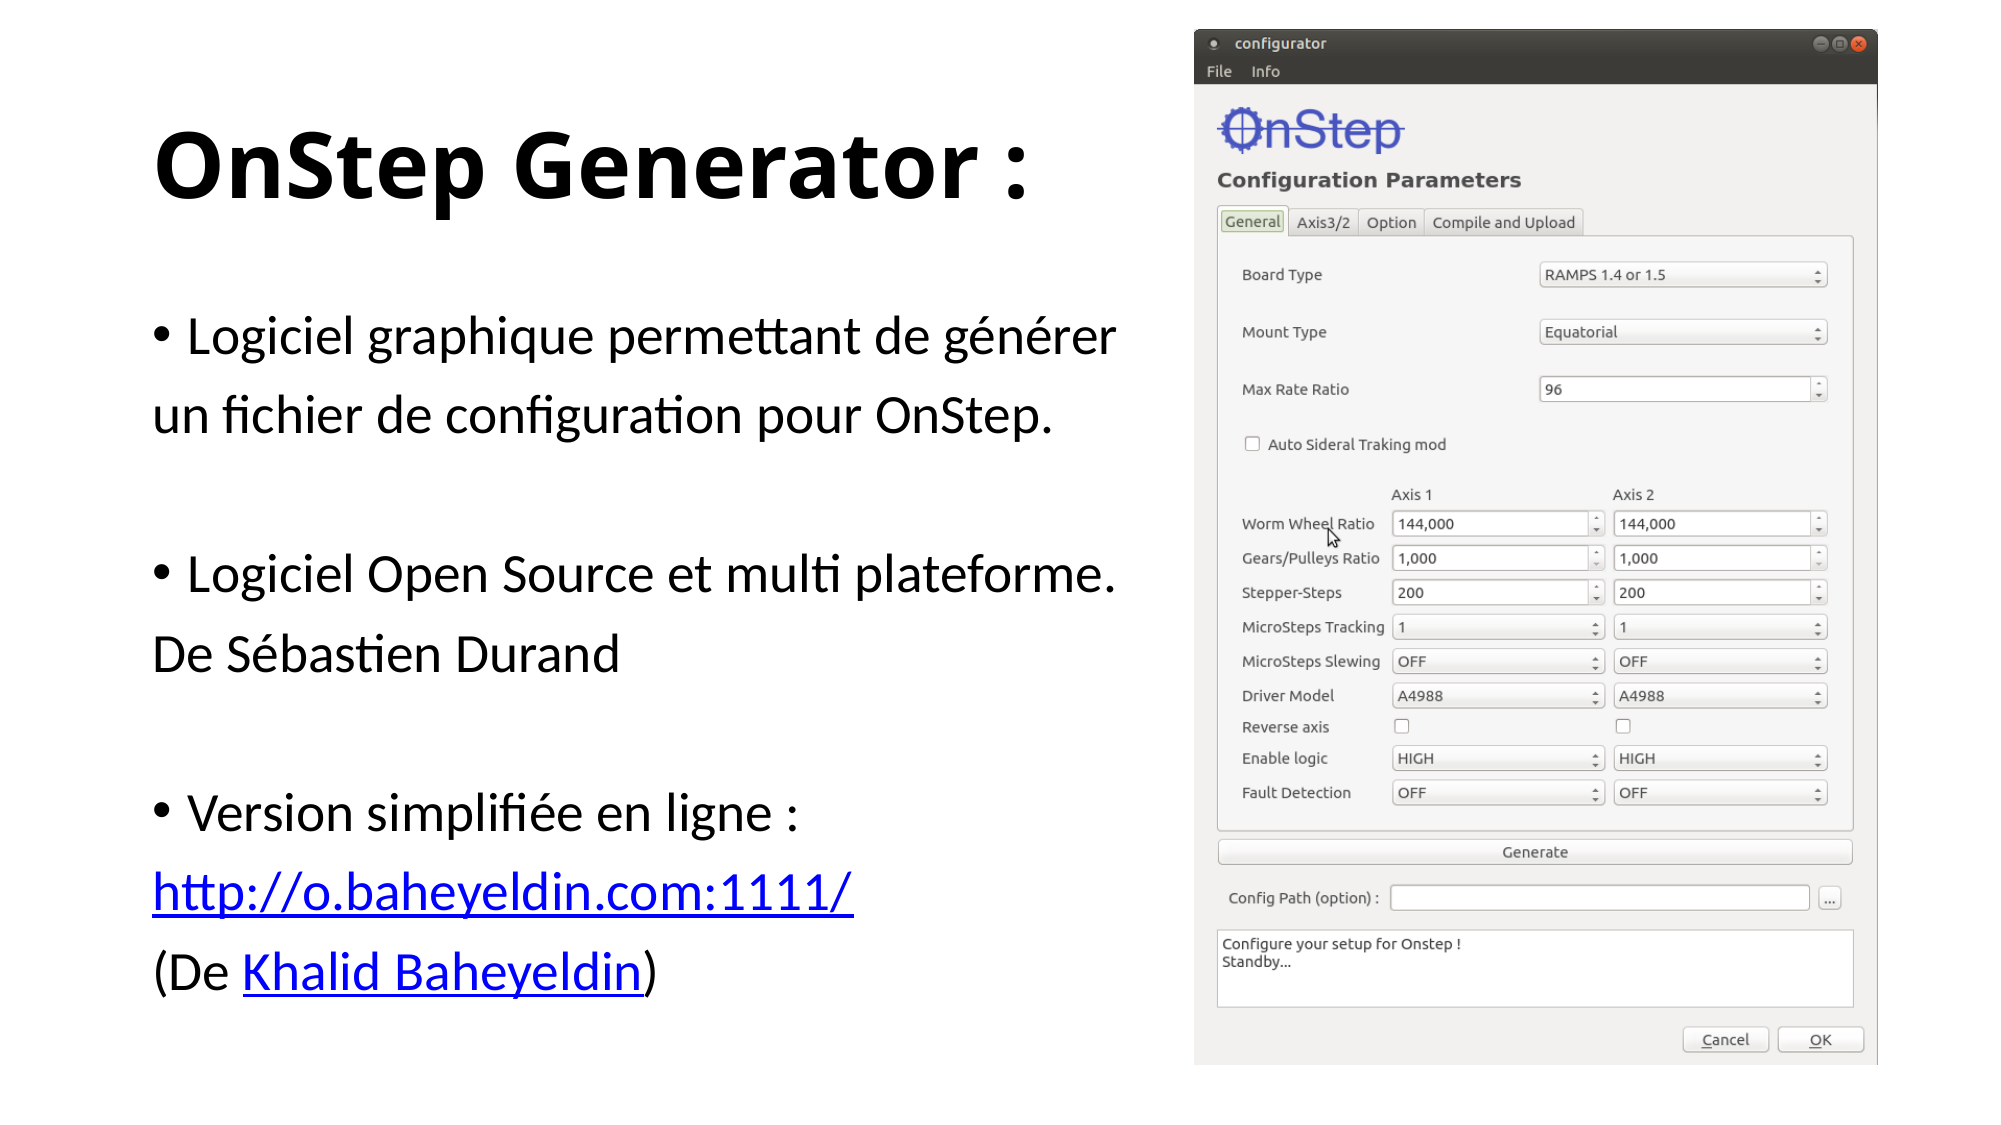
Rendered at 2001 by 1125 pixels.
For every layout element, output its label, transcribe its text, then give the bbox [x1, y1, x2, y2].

picture [1194, 29, 1878, 1066]
text_box OnStep Generator : [137, 59, 1189, 278]
text_box Logiciel graphique permettant de générer un fichier de configuration pour OnStep. Logiciel Open Source et multi plateforme. De Sébastien Durand Version simplifiée en ligne : http://o.baheyeldin.com:1111/ (De Khalid Baheyeldin) [137, 299, 1189, 1014]
